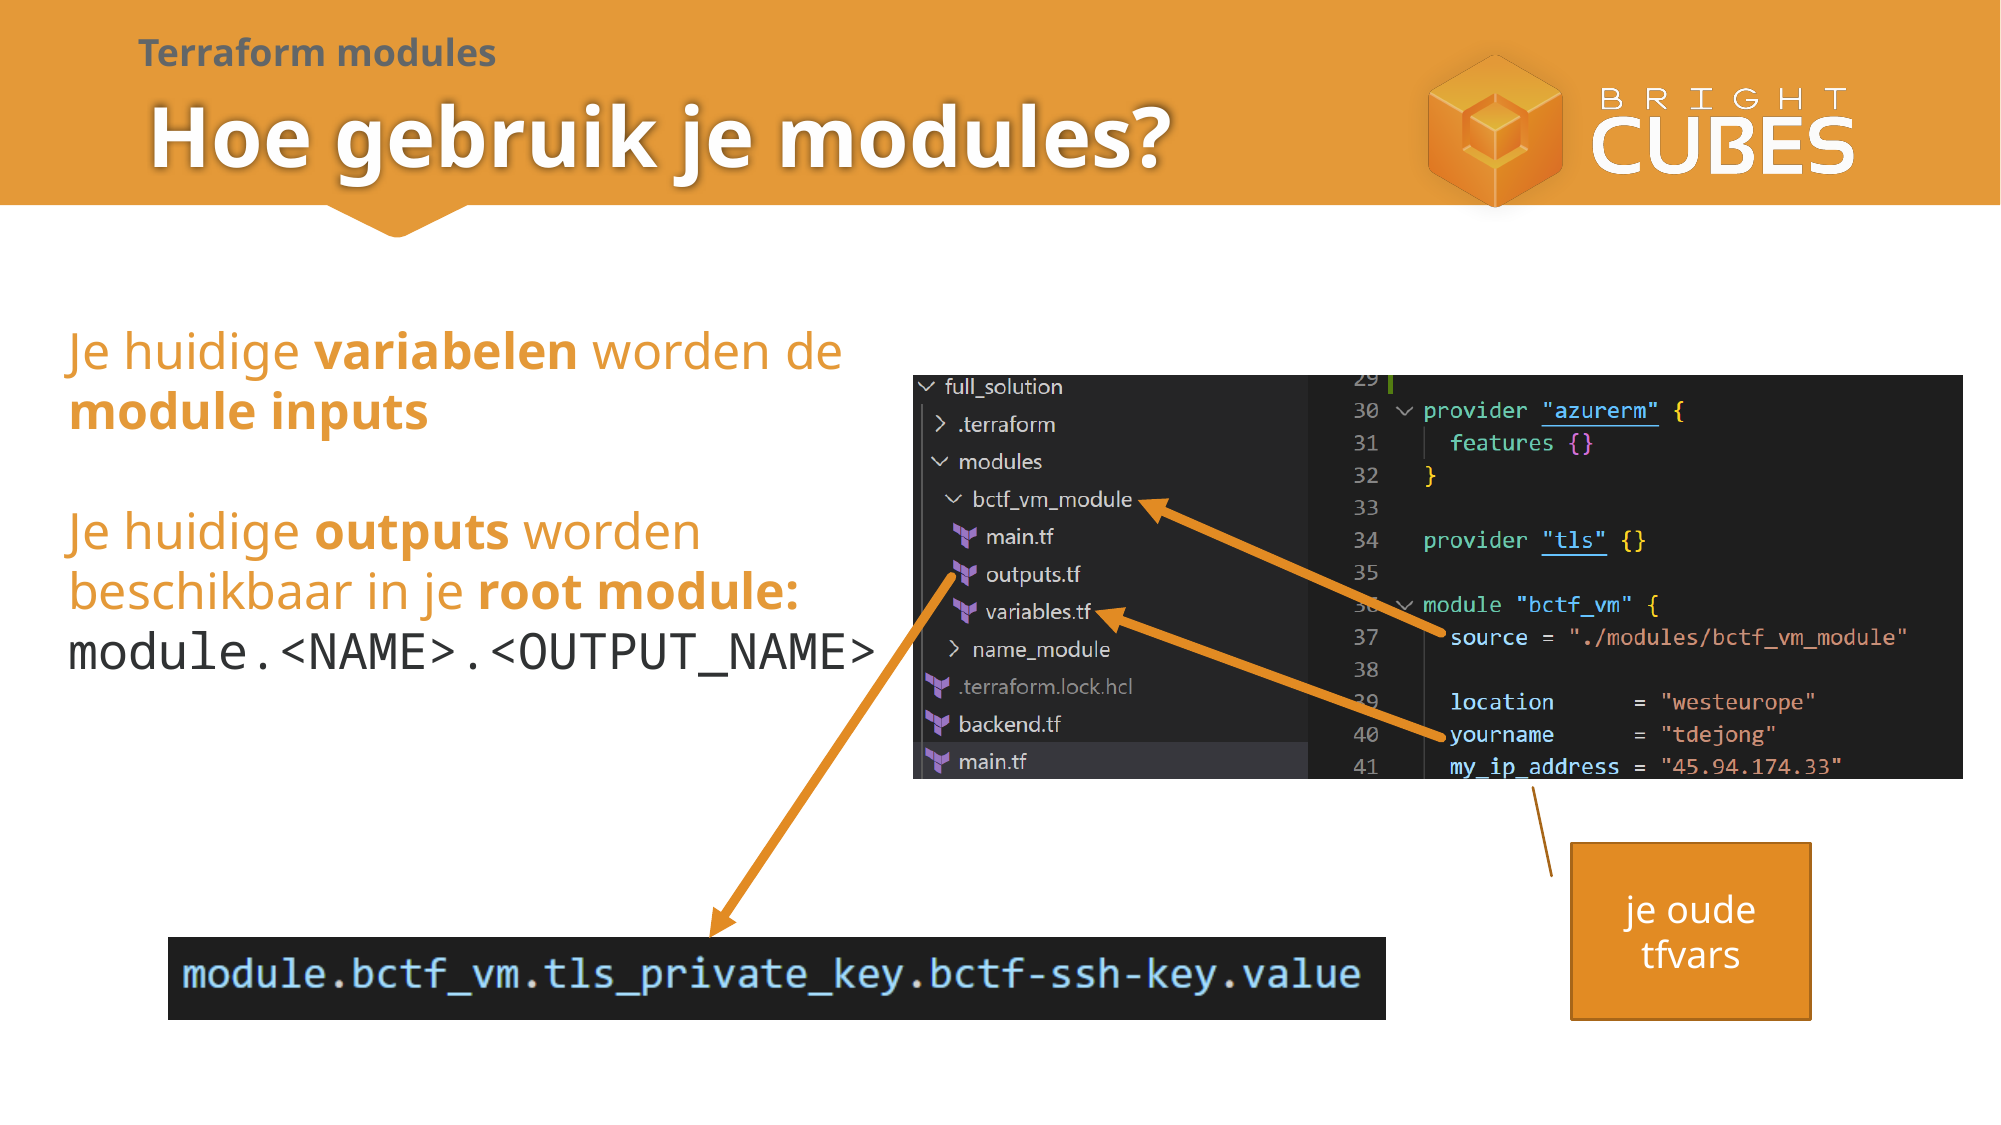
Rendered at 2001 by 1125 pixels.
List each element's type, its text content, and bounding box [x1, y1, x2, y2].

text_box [708, 576, 952, 939]
text_box je oude tfvars [1570, 842, 1812, 1021]
picture [168, 937, 1386, 1020]
title Hoe gebruik je modules? [132, 74, 1868, 193]
picture [912, 374, 1963, 779]
text_box Terraform modules [123, 21, 513, 81]
text_box je oude tfvars [1531, 786, 1553, 878]
picture [1399, 40, 1883, 222]
text_box Je huidige variabelen worden de module inputs Je huidige outputs worden beschikbaar in je root module: module.<NAME>.<OUTPUT_NAME> [53, 312, 983, 688]
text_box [1094, 610, 1442, 738]
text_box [1137, 499, 1442, 610]
